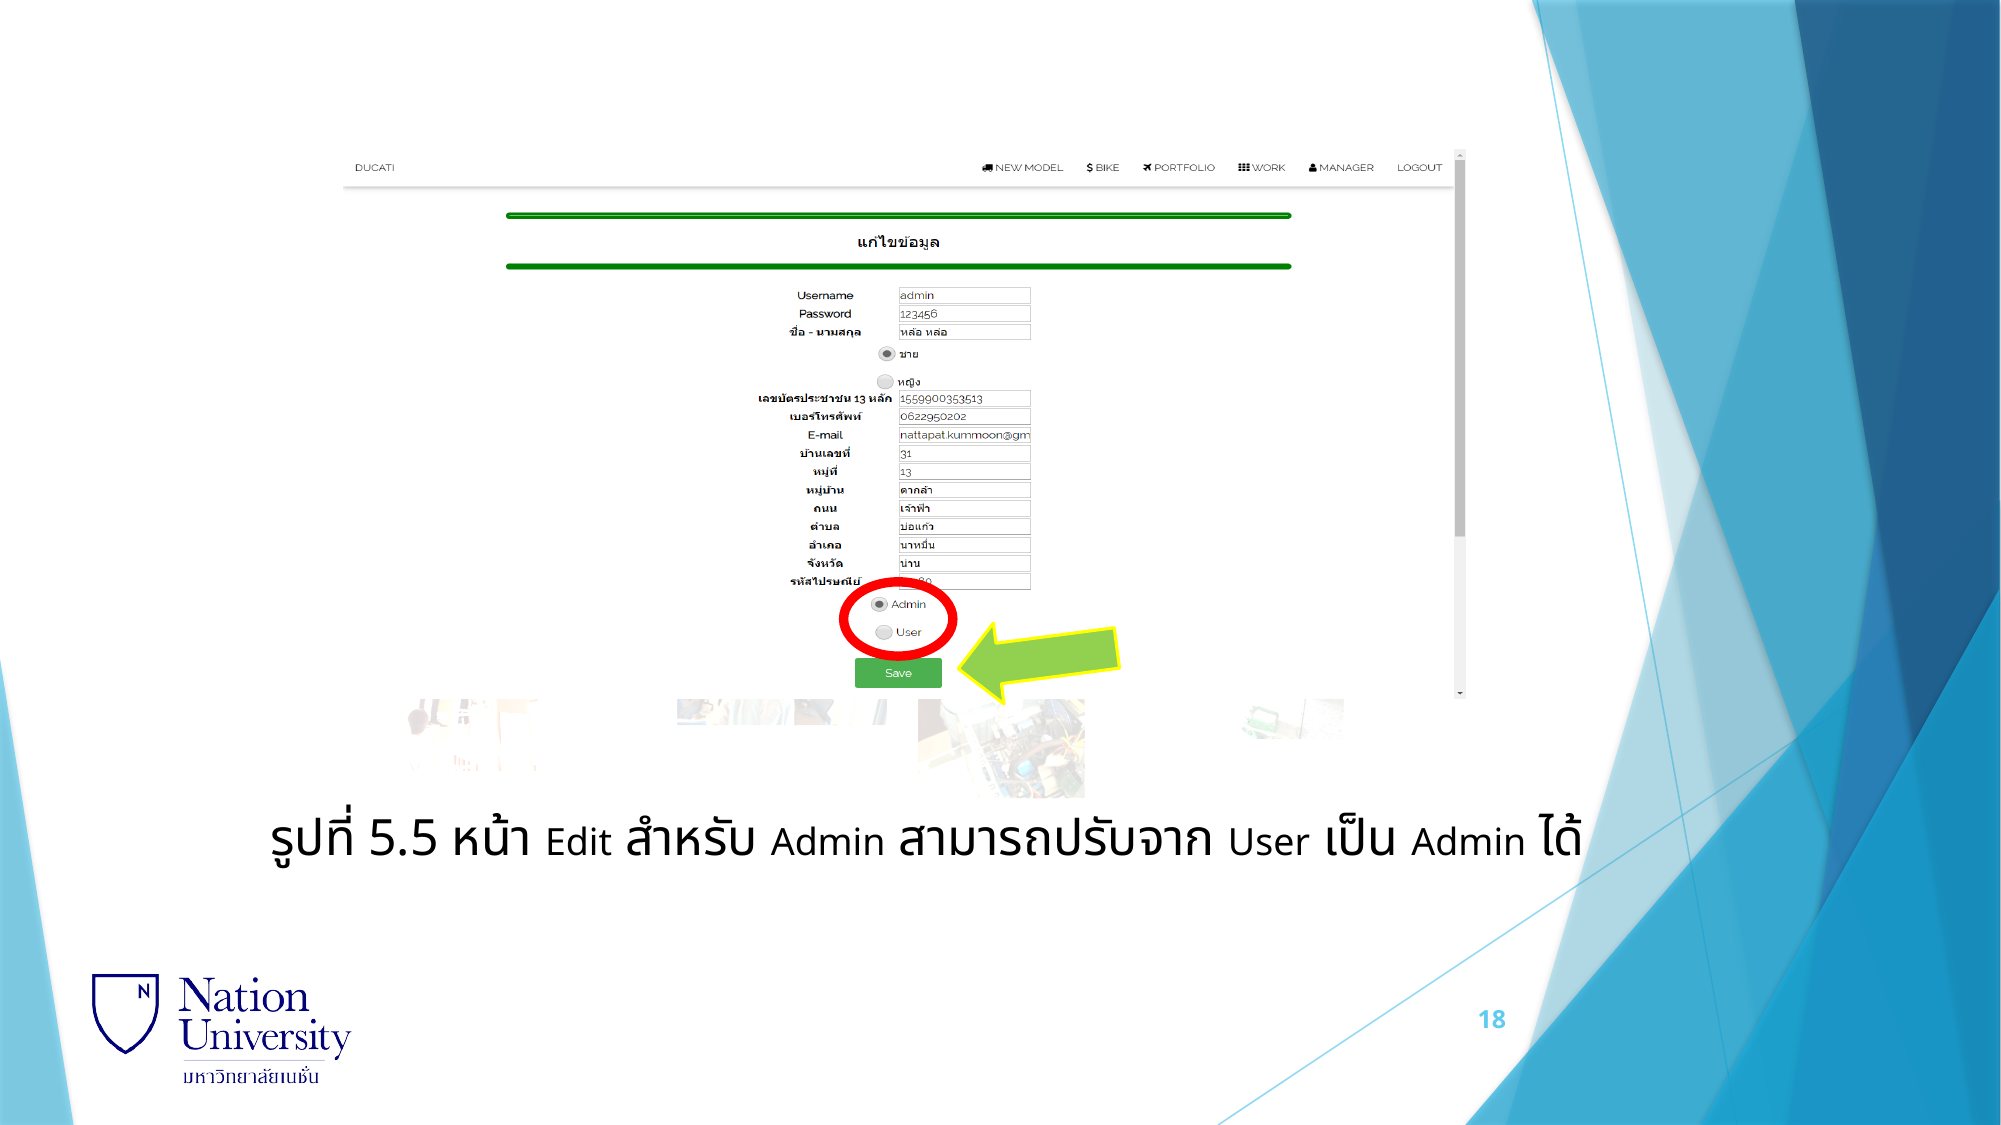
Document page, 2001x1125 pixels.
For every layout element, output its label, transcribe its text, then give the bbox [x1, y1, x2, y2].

text_box รูปที่ 5.5 หน้า Edit สำหรับ Admin สามารถปรับจาก User เป็น Admin ได้ [255, 797, 1600, 873]
slide_number 18 [1409, 991, 1522, 1051]
picture [342, 149, 1466, 833]
picture [90, 971, 354, 1086]
